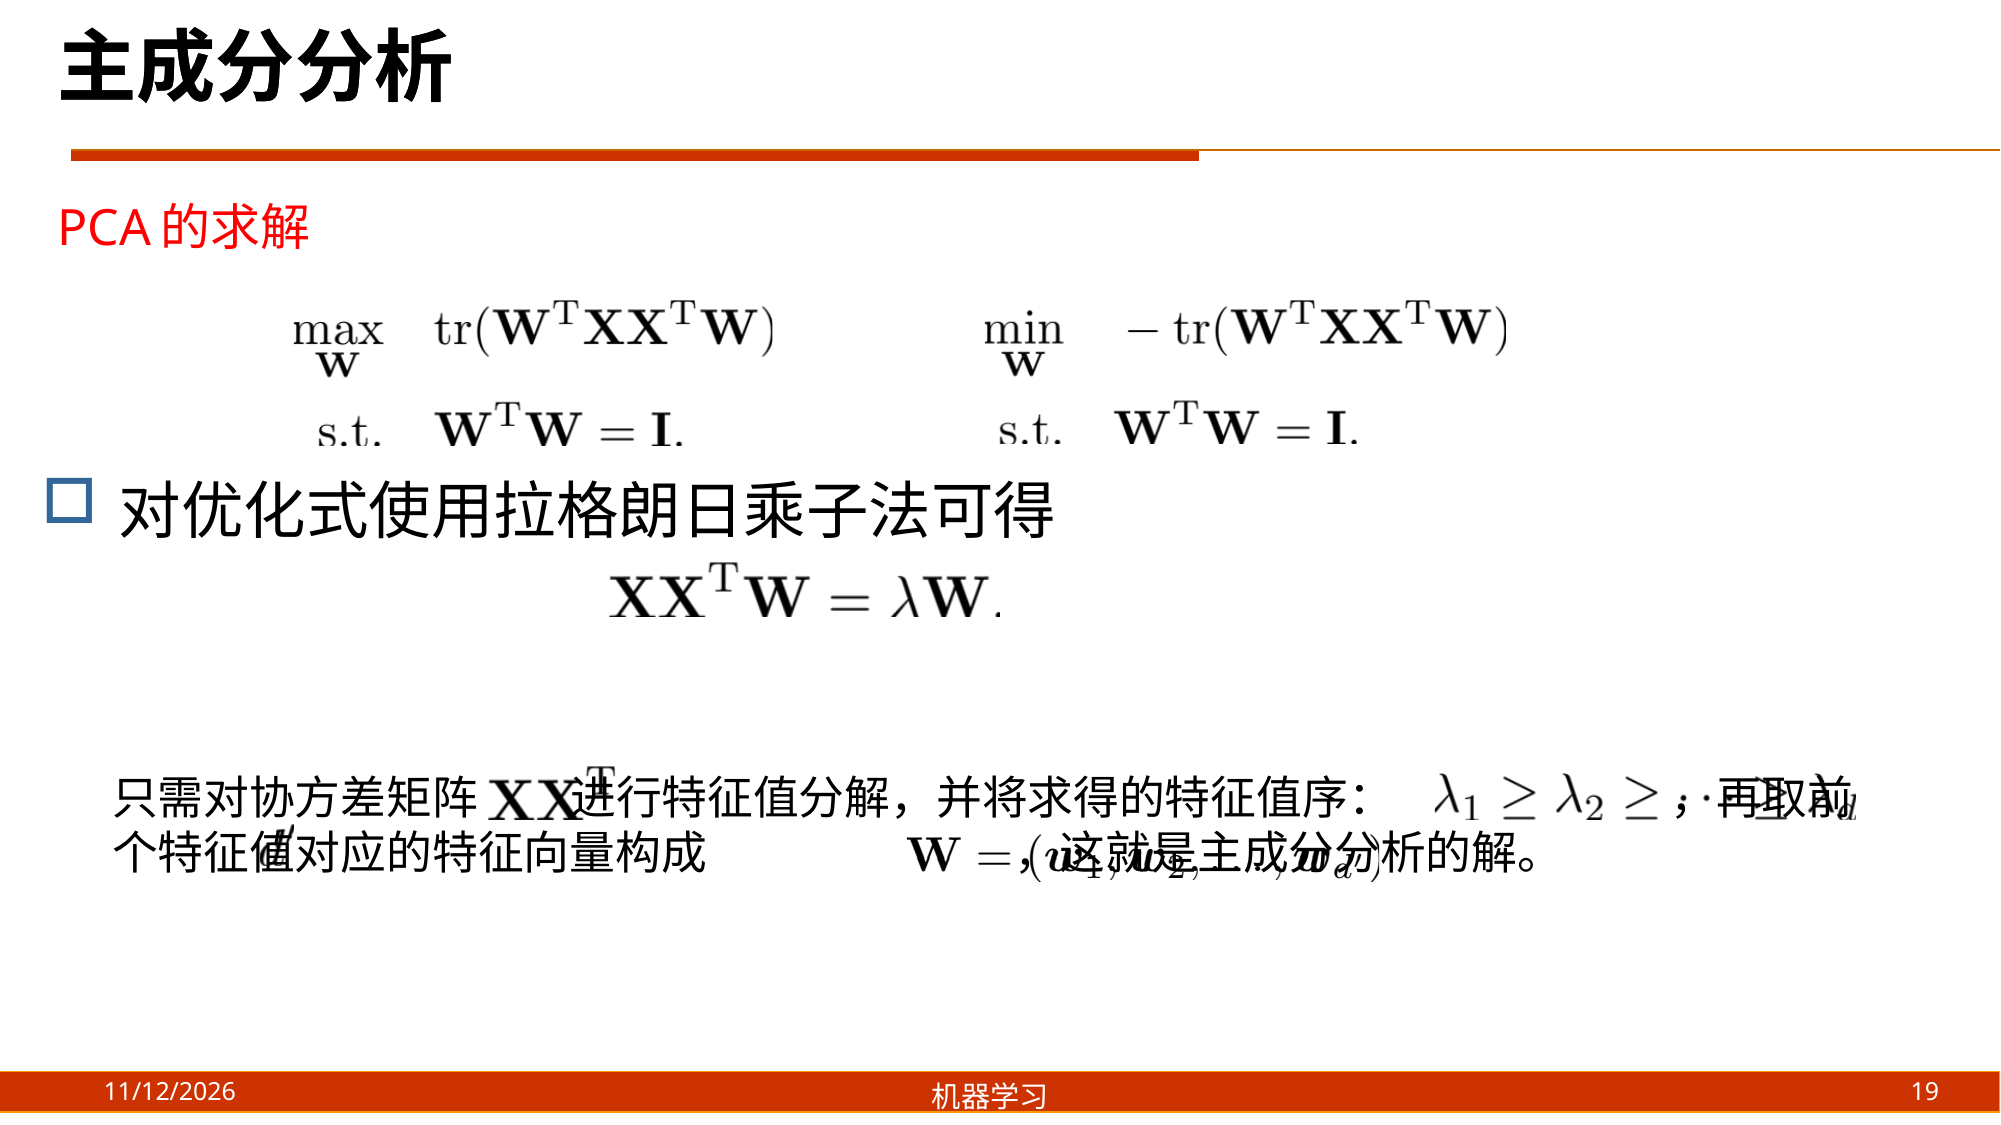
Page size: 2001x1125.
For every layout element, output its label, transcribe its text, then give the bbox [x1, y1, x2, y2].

picture [608, 562, 1000, 617]
picture [984, 300, 1506, 444]
picture [906, 833, 1380, 882]
picture [259, 824, 294, 866]
text_box 只需对协方差矩阵 进行特征值分解，并将求得的特征值序： ，再取前 个特征值对应的特征向量构成 ，这就是主成分分析的解。 [97, 761, 1940, 887]
text_box 对优化式使用拉格朗日乘子法可得 [26, 463, 1943, 1125]
picture [1434, 773, 1856, 820]
text_box 主成分分析 [42, 8, 1223, 138]
text_box PCA的求解 [42, 188, 1459, 264]
picture [293, 300, 773, 446]
picture [487, 766, 616, 820]
